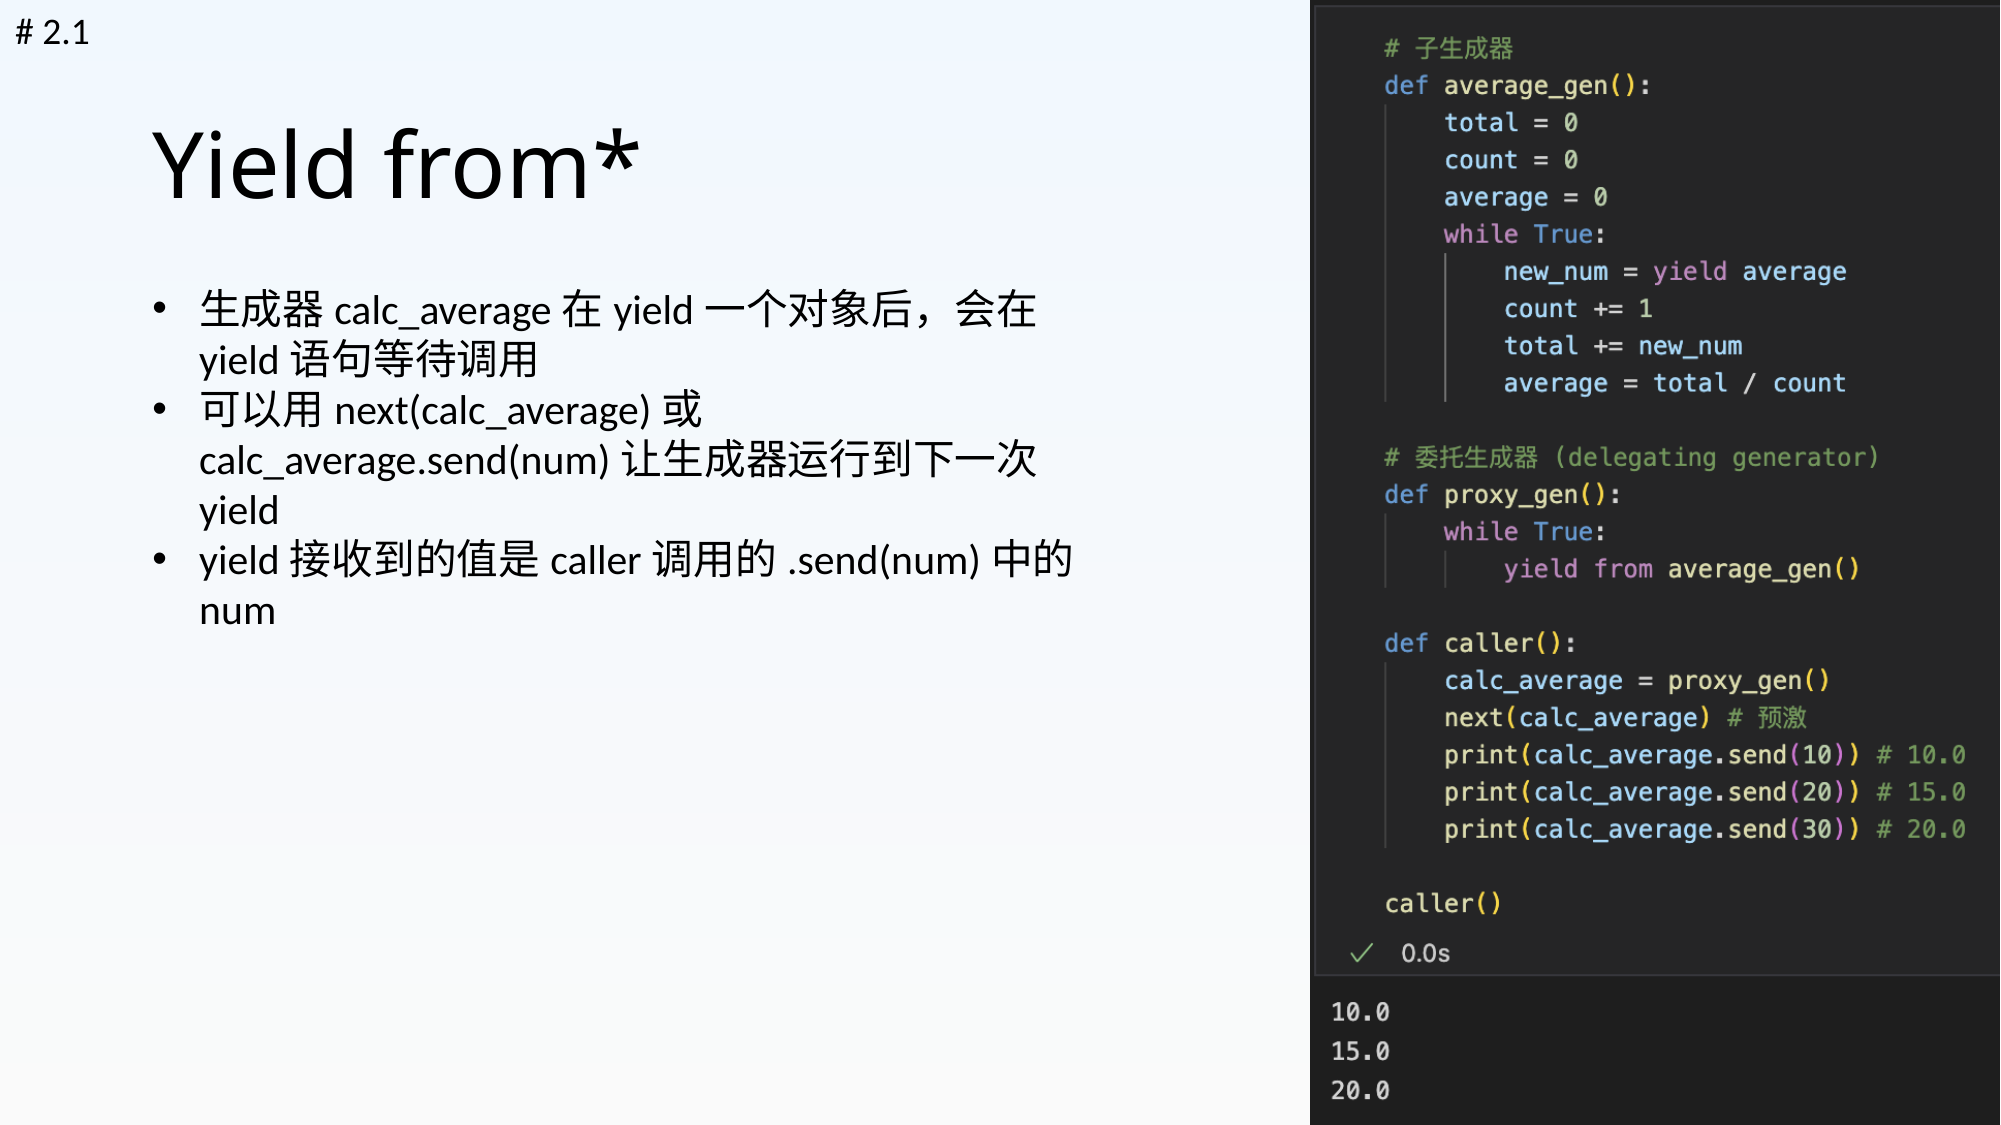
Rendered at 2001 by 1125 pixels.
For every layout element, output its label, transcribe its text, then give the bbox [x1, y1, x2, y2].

text_box 生成器calc_average在yield一个对象后，会在yield语句等待调用 可以用next(calc_average)或calc_average.send(num)让生成器运行到下一次yield yield接收到的值是caller调用的.send(num)中的num [137, 275, 1123, 641]
title Yield from* [137, 59, 1310, 278]
text_box # 2.1 [0, 0, 106, 60]
picture [1310, 0, 2000, 1125]
